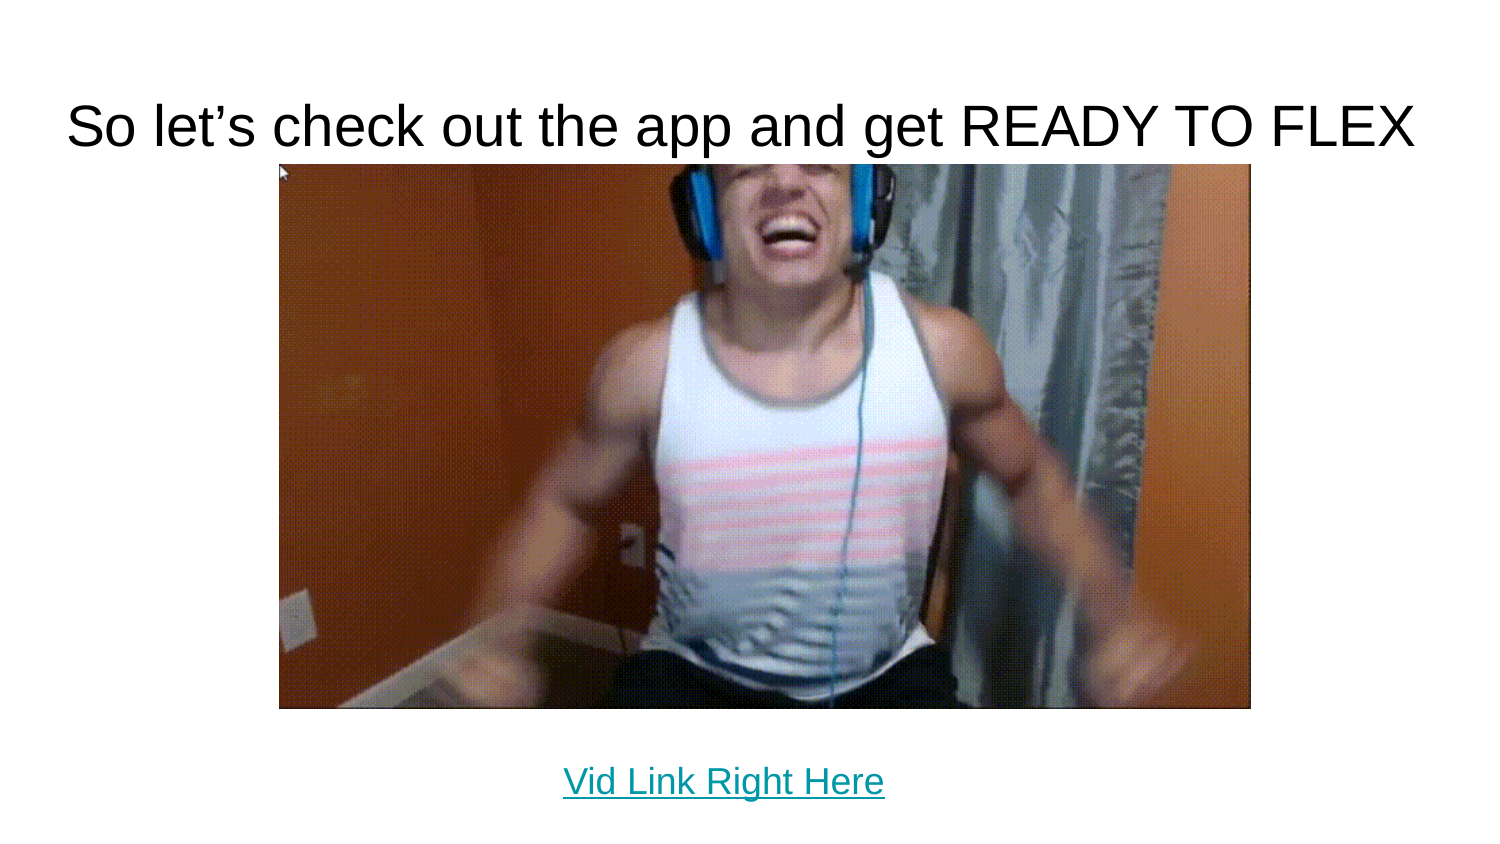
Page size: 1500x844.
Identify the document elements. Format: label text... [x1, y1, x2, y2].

list Vid Link Right Here [548, 735, 952, 813]
title So let’s check out the app and get READY TO FLEX [51, 72, 1449, 167]
picture [279, 163, 1251, 709]
